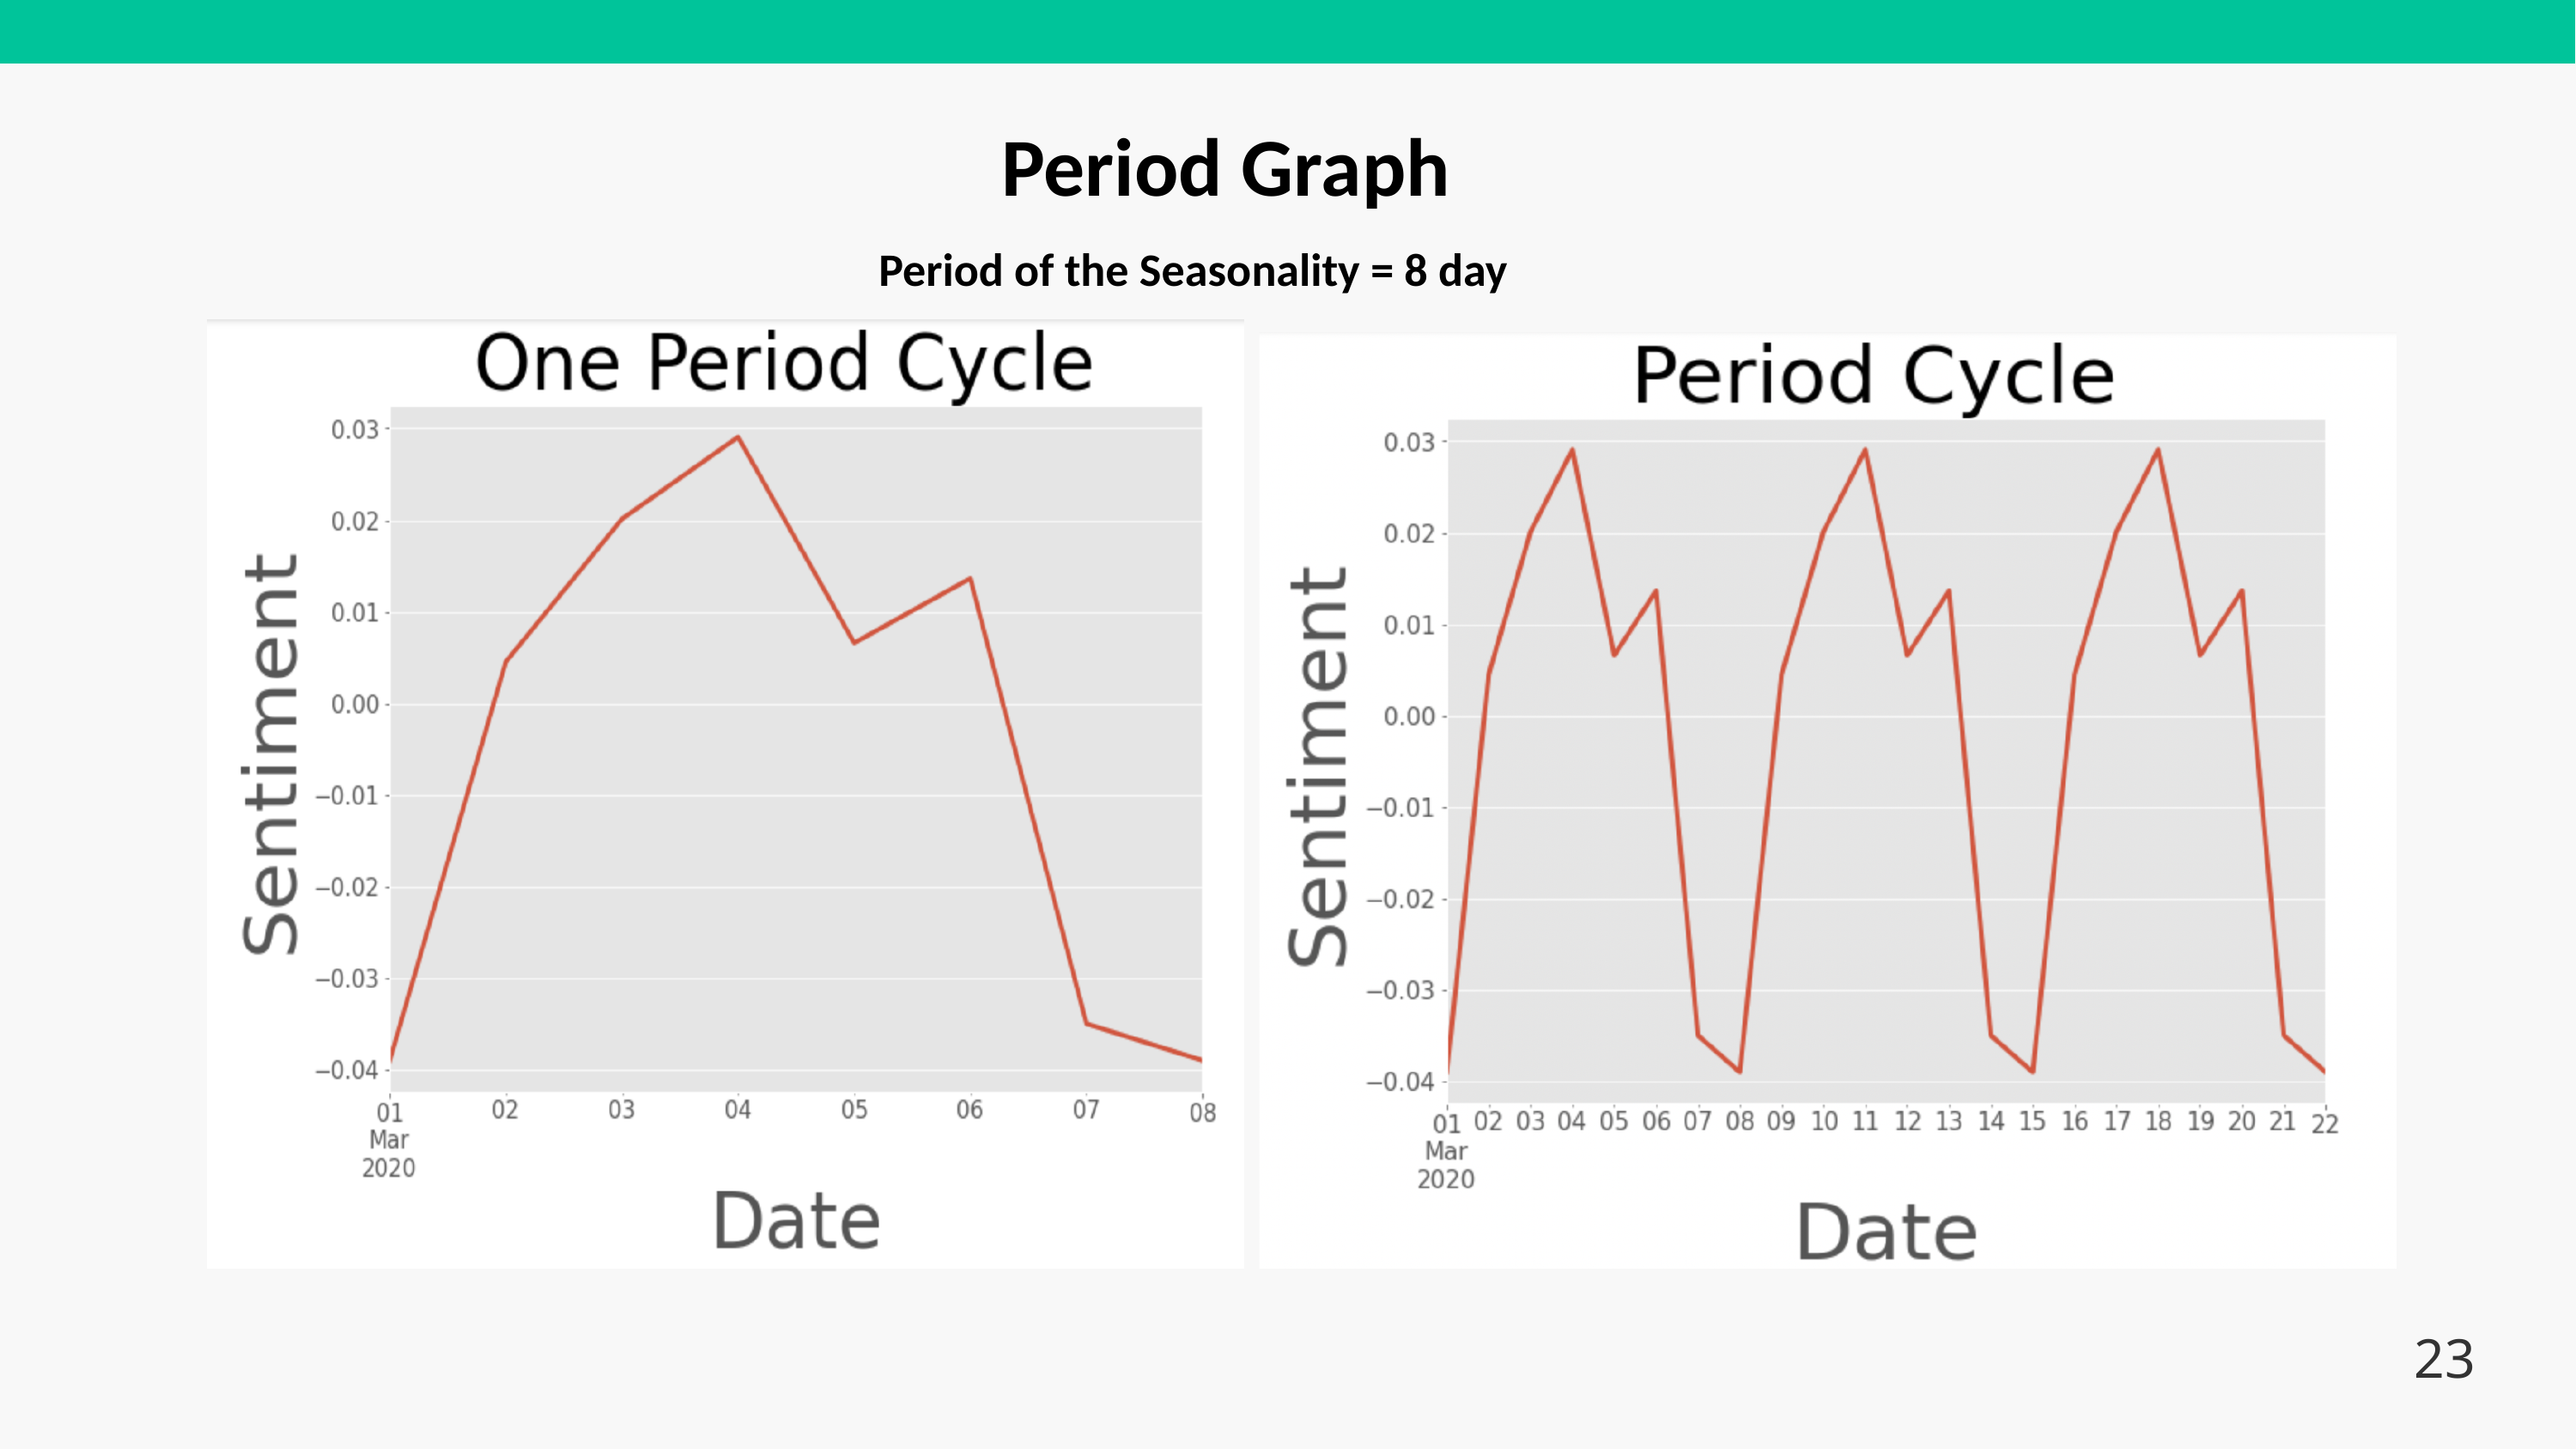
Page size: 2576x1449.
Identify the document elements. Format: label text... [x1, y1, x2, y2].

text_box 23 [2397, 1286, 2494, 1390]
text_box Period of the Seasonality = 8 day [798, 227, 1589, 309]
picture [207, 319, 1244, 1270]
text_box [0, 0, 2575, 64]
picture [1259, 319, 2397, 1270]
text_box Period Graph [881, 100, 1589, 226]
